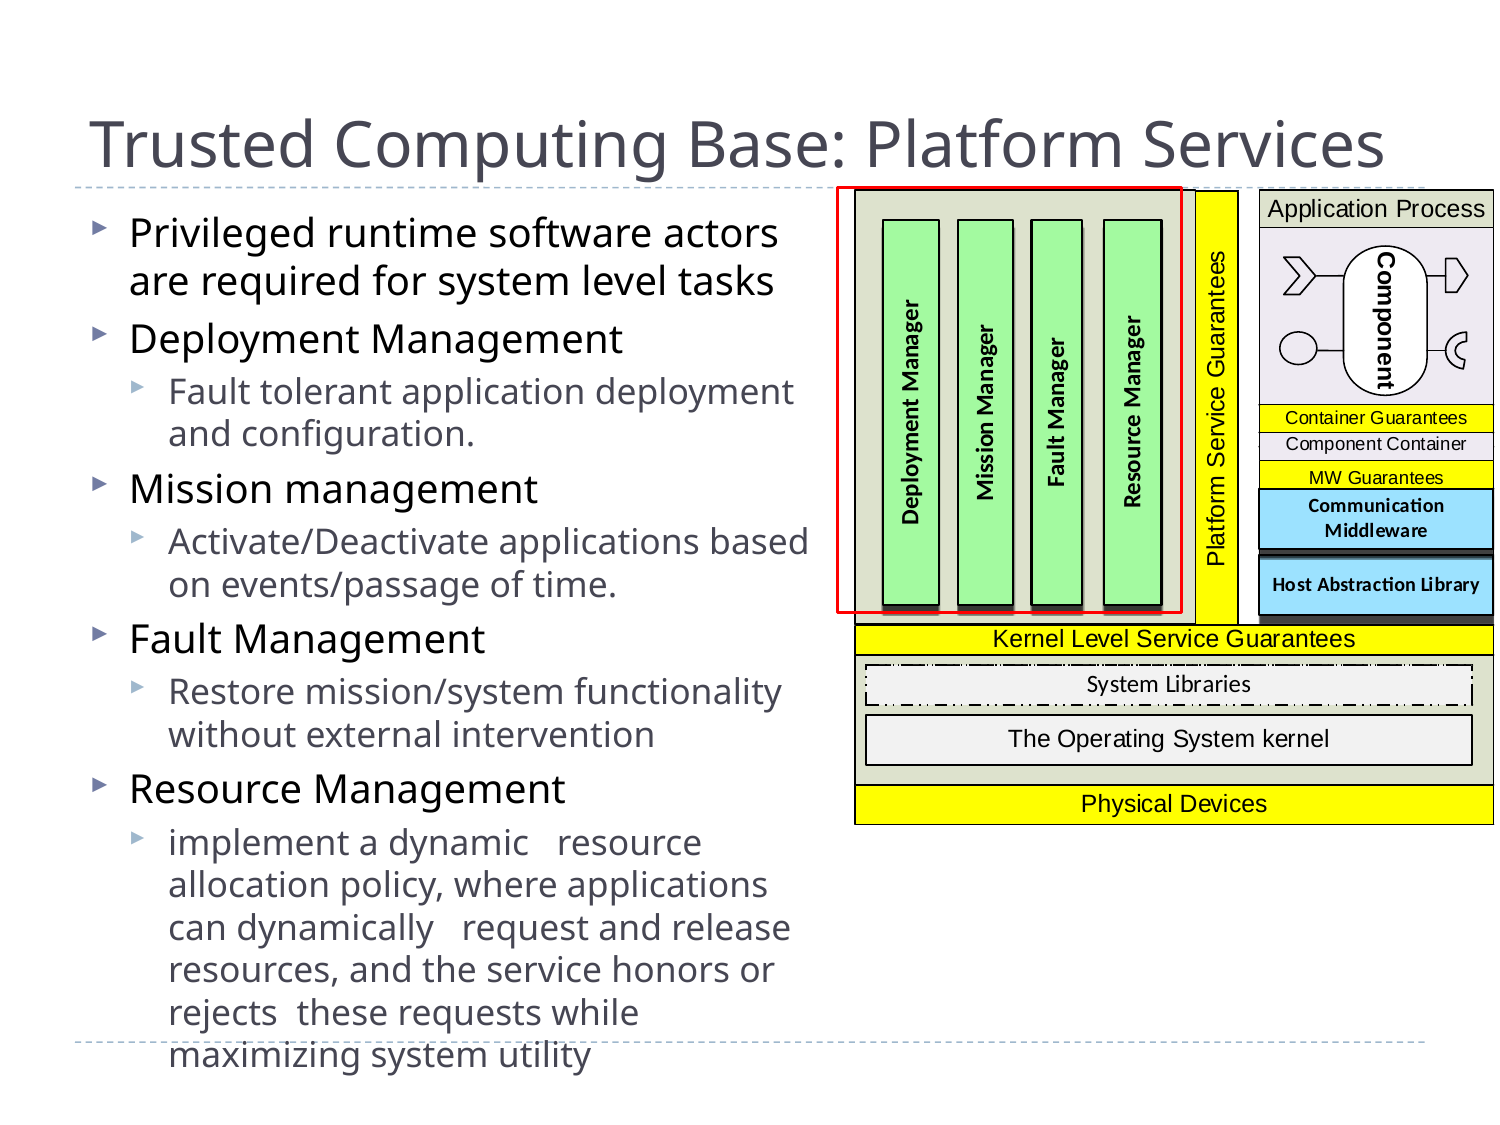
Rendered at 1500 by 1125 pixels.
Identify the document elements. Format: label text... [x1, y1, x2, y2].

list Privileged runtime software actors are required for system level tasks Deployment Management Fault tolerant application deployment and configuration. Mission management Activate/Deactivate applications based on events/passage of time. Fault Management Restore mission/system functionality without external intervention Resource Management implement a dynamic resource allocation policy, where applications can dynamically request and release resources, and the service honors or rejects these requests while maximizing system utility [75, 200, 838, 1088]
text_box [836, 186, 1183, 614]
title Trusted Computing Base: Platform Services [75, 24, 1425, 188]
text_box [851, 187, 1495, 826]
